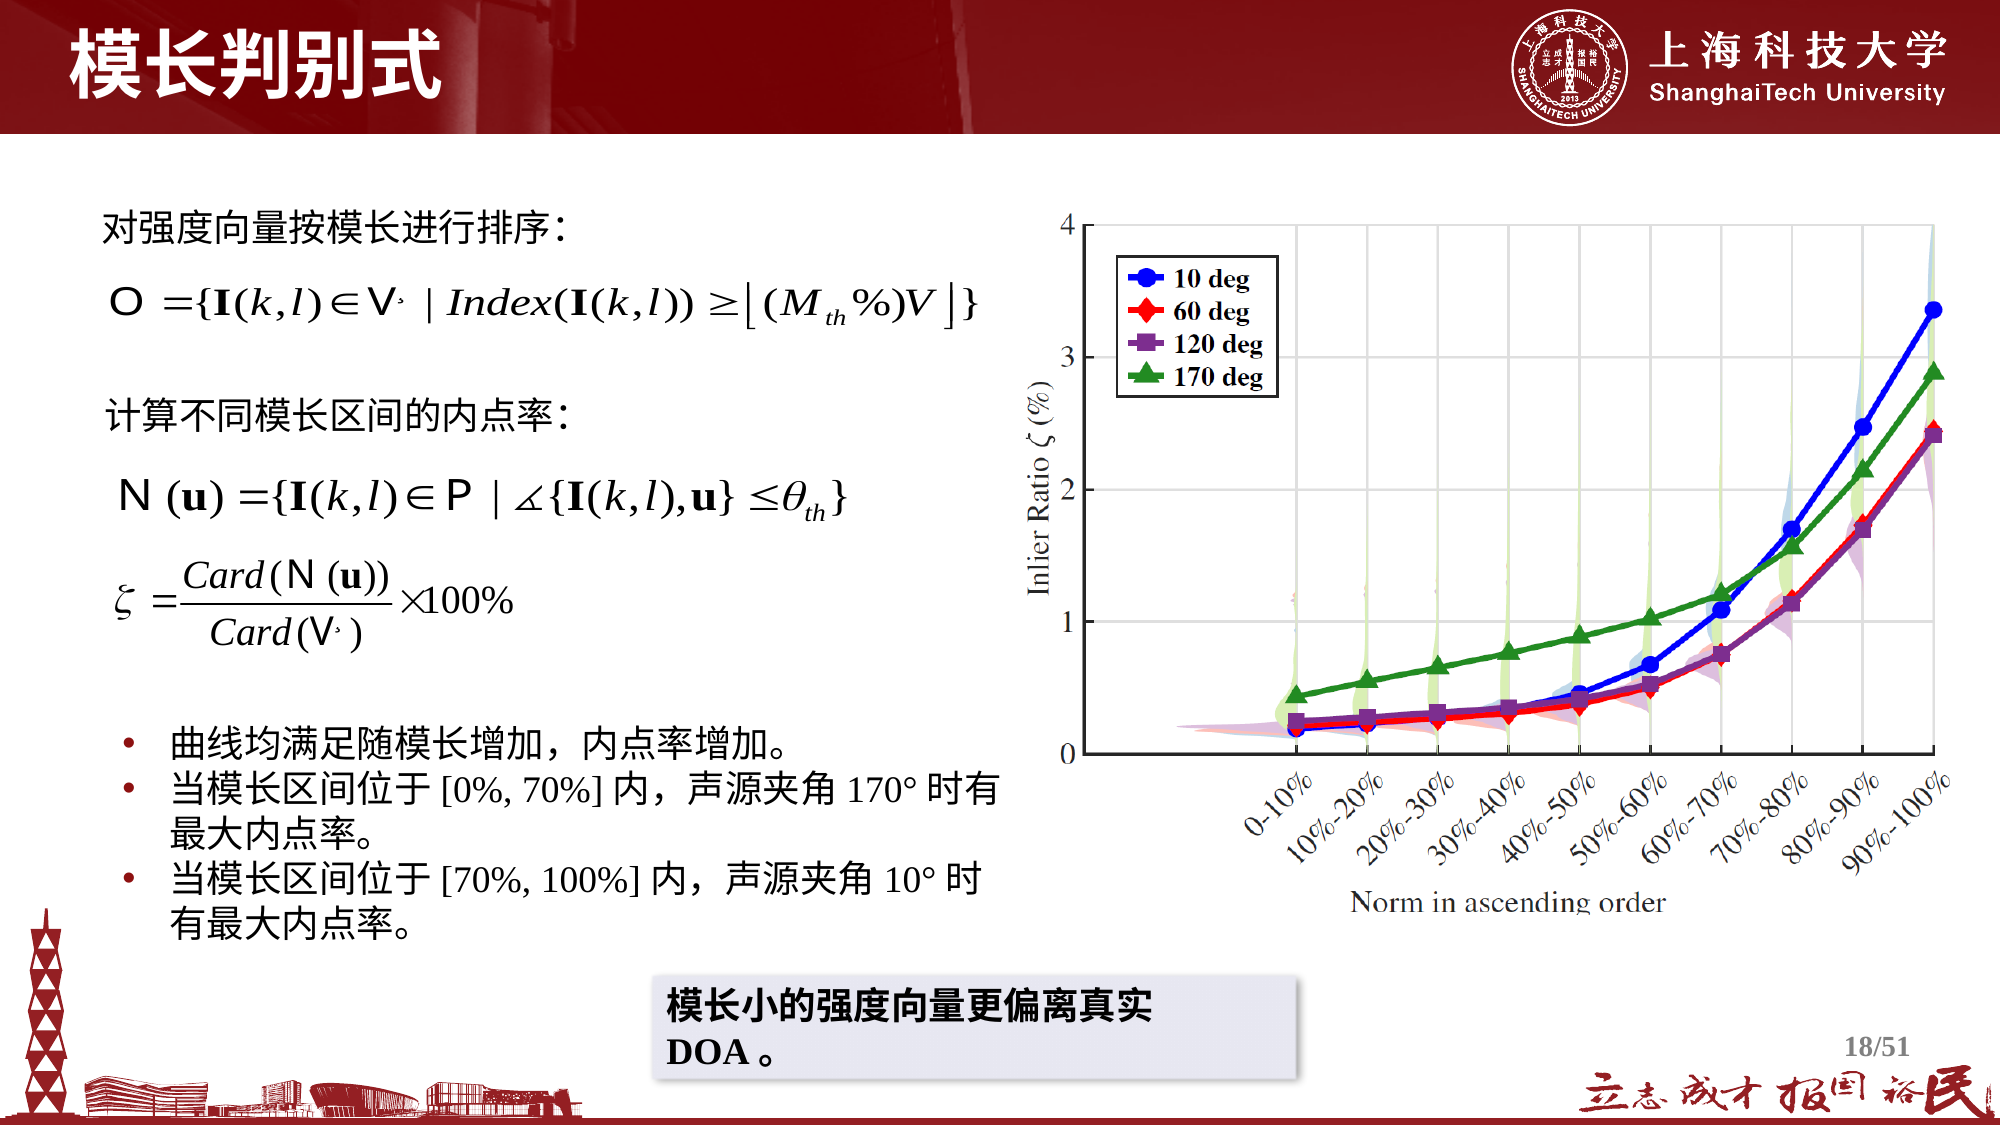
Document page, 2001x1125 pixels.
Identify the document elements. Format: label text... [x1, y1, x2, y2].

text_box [1070, 550, 1096, 593]
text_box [110, 471, 852, 528]
picture [999, 210, 1953, 915]
text_box 对强度向量按模长进行排序： [86, 196, 576, 256]
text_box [110, 553, 518, 658]
slide_number 18/51 [1476, 1014, 1926, 1075]
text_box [107, 276, 985, 334]
text_box 计算不同模长区间的内点率： [89, 384, 573, 445]
text_box 曲线均满足随模长增加，内点率增加。 当模长区间位于[0%, 70%]内，声源夹角170°时有最大内点率。 当模长区间位于[70%, 100%]内，声源夹角10°时有最大内点率。 [107, 712, 1019, 953]
text_box 模长小的强度向量更偏离真实DOA。 [653, 976, 1297, 1078]
title 模长判别式 [53, 16, 1477, 121]
